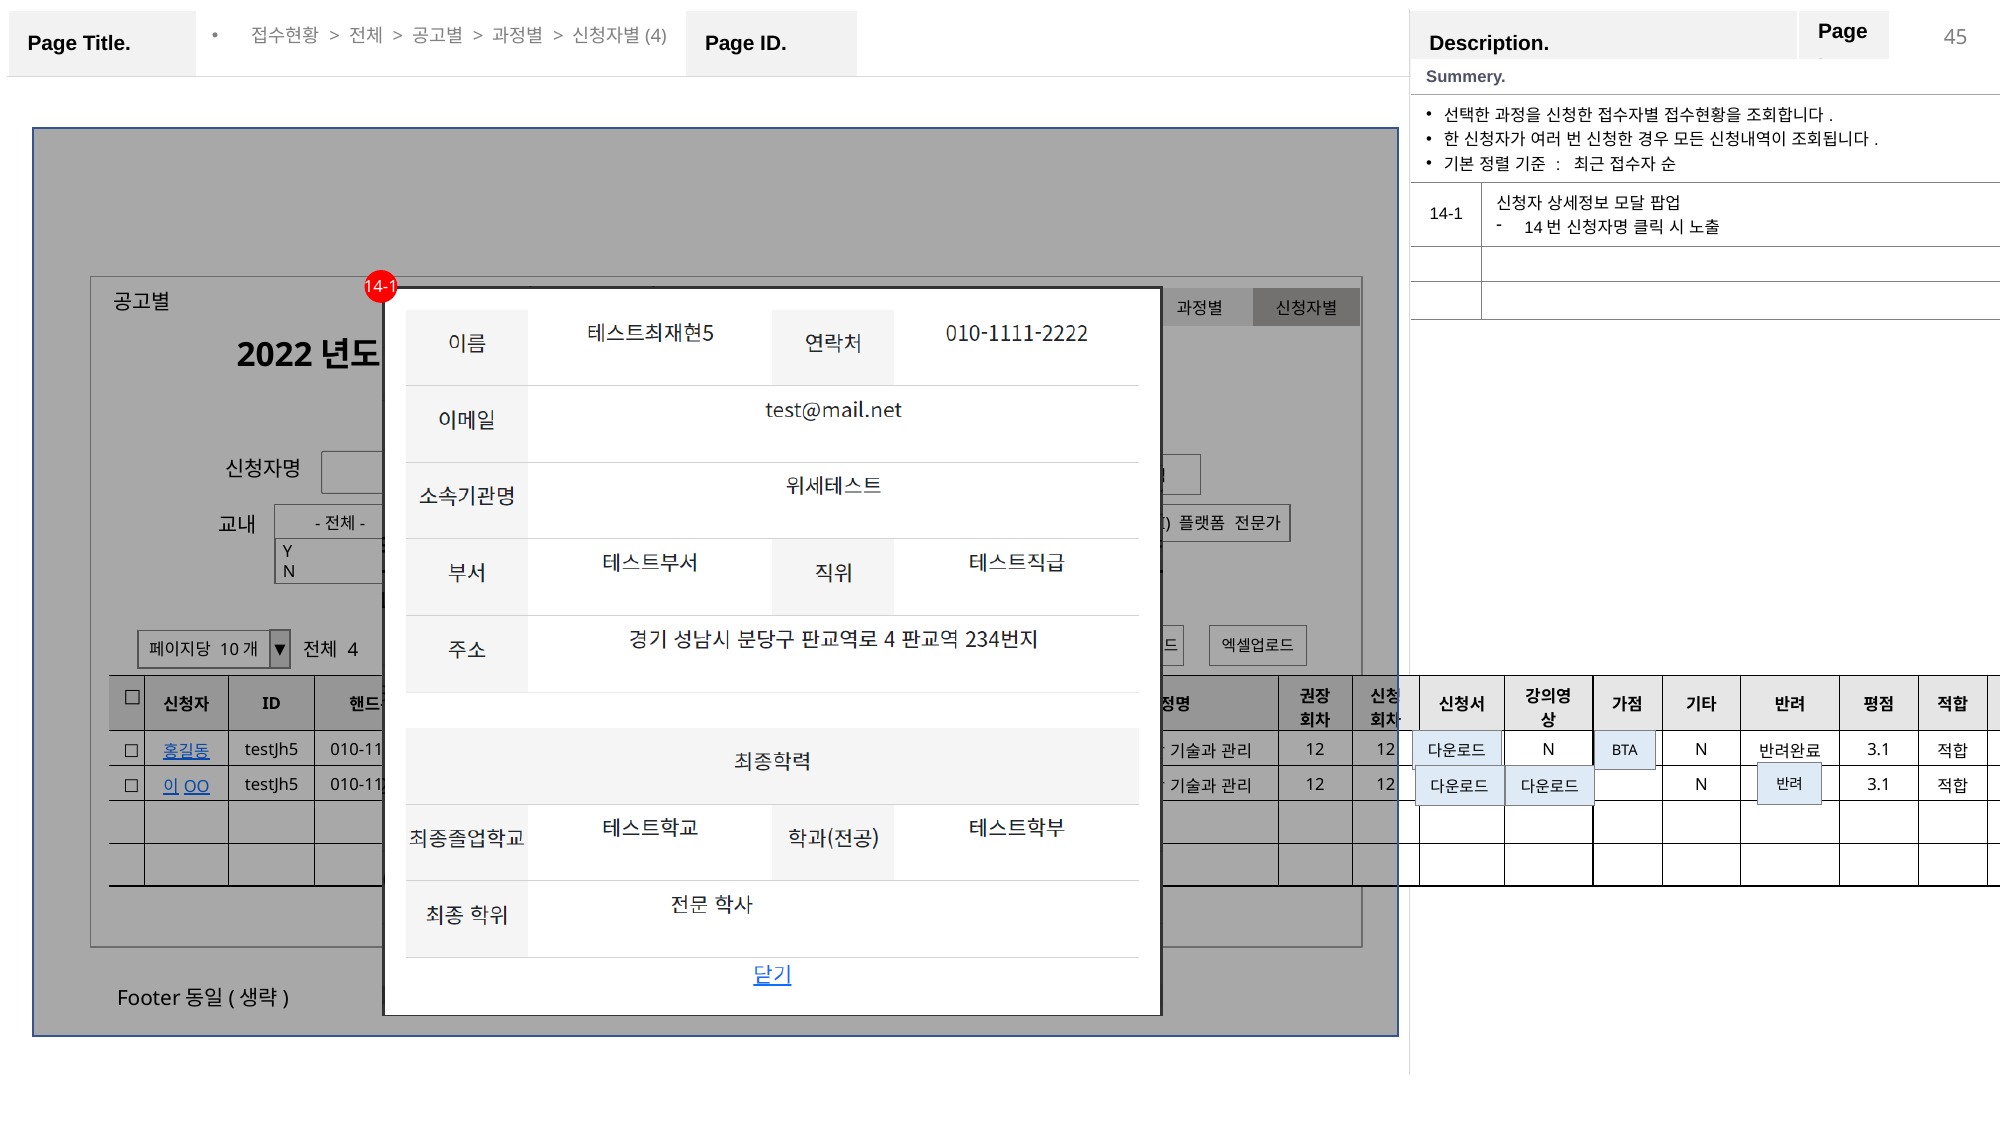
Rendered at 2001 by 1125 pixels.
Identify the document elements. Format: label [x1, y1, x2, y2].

table_cell [1988, 844, 2000, 885]
table_cell [1482, 183, 2000, 246]
list [196, 18, 684, 55]
table_cell [1741, 801, 1839, 843]
table_header [1840, 676, 1918, 730]
table_cell [1663, 844, 1740, 885]
table_cell [1988, 731, 2000, 765]
table_cell [1663, 801, 1740, 843]
text_box [1411, 729, 1656, 806]
table_cell [1840, 766, 1918, 800]
table_cell [1840, 731, 1918, 765]
table_cell [1505, 844, 1592, 885]
table_cell [1411, 95, 2000, 182]
table_cell [1840, 801, 1918, 843]
table_cell [1482, 282, 2000, 319]
table_cell [1919, 801, 1987, 843]
table_cell [1741, 731, 1839, 765]
text_box [1757, 761, 1823, 805]
table_cell [1595, 766, 1662, 800]
table_cell [1741, 766, 1757, 800]
table_cell [1420, 806, 1504, 843]
table_cell [1411, 183, 1481, 246]
table_cell [1988, 801, 2000, 843]
picture [382, 286, 1163, 1016]
table_cell [1505, 731, 1592, 764]
table_header [1505, 676, 1592, 730]
table_cell [1919, 844, 1987, 885]
table_cell [1482, 247, 2000, 281]
table_cell [1663, 766, 1740, 800]
table_cell [1594, 844, 1662, 885]
table_header [1411, 59, 2000, 94]
table_header [1988, 676, 2000, 730]
table_header [1741, 676, 1839, 730]
text_box [32, 127, 1399, 1037]
table_cell [1663, 731, 1740, 765]
table_header [1420, 676, 1504, 730]
table_cell [1505, 806, 1592, 843]
table_cell [1919, 731, 1987, 765]
table_cell [1594, 801, 1662, 843]
table_cell [1741, 844, 1839, 885]
table_cell [1840, 844, 1918, 885]
table_cell [1399, 801, 1419, 843]
table_cell [1823, 766, 1839, 800]
table_header [1399, 676, 1419, 730]
table_cell [1656, 731, 1662, 765]
table_cell [1420, 844, 1504, 885]
table_cell [1988, 766, 2000, 800]
table_cell [1411, 282, 1481, 319]
table_header [1919, 676, 1987, 730]
table_cell [1399, 731, 1411, 765]
table_cell [1399, 844, 1419, 885]
table_cell [1399, 766, 1414, 800]
table_header [1594, 676, 1662, 730]
table_header [1663, 676, 1740, 730]
table_cell [1411, 247, 1481, 281]
table_cell [1919, 766, 1987, 800]
